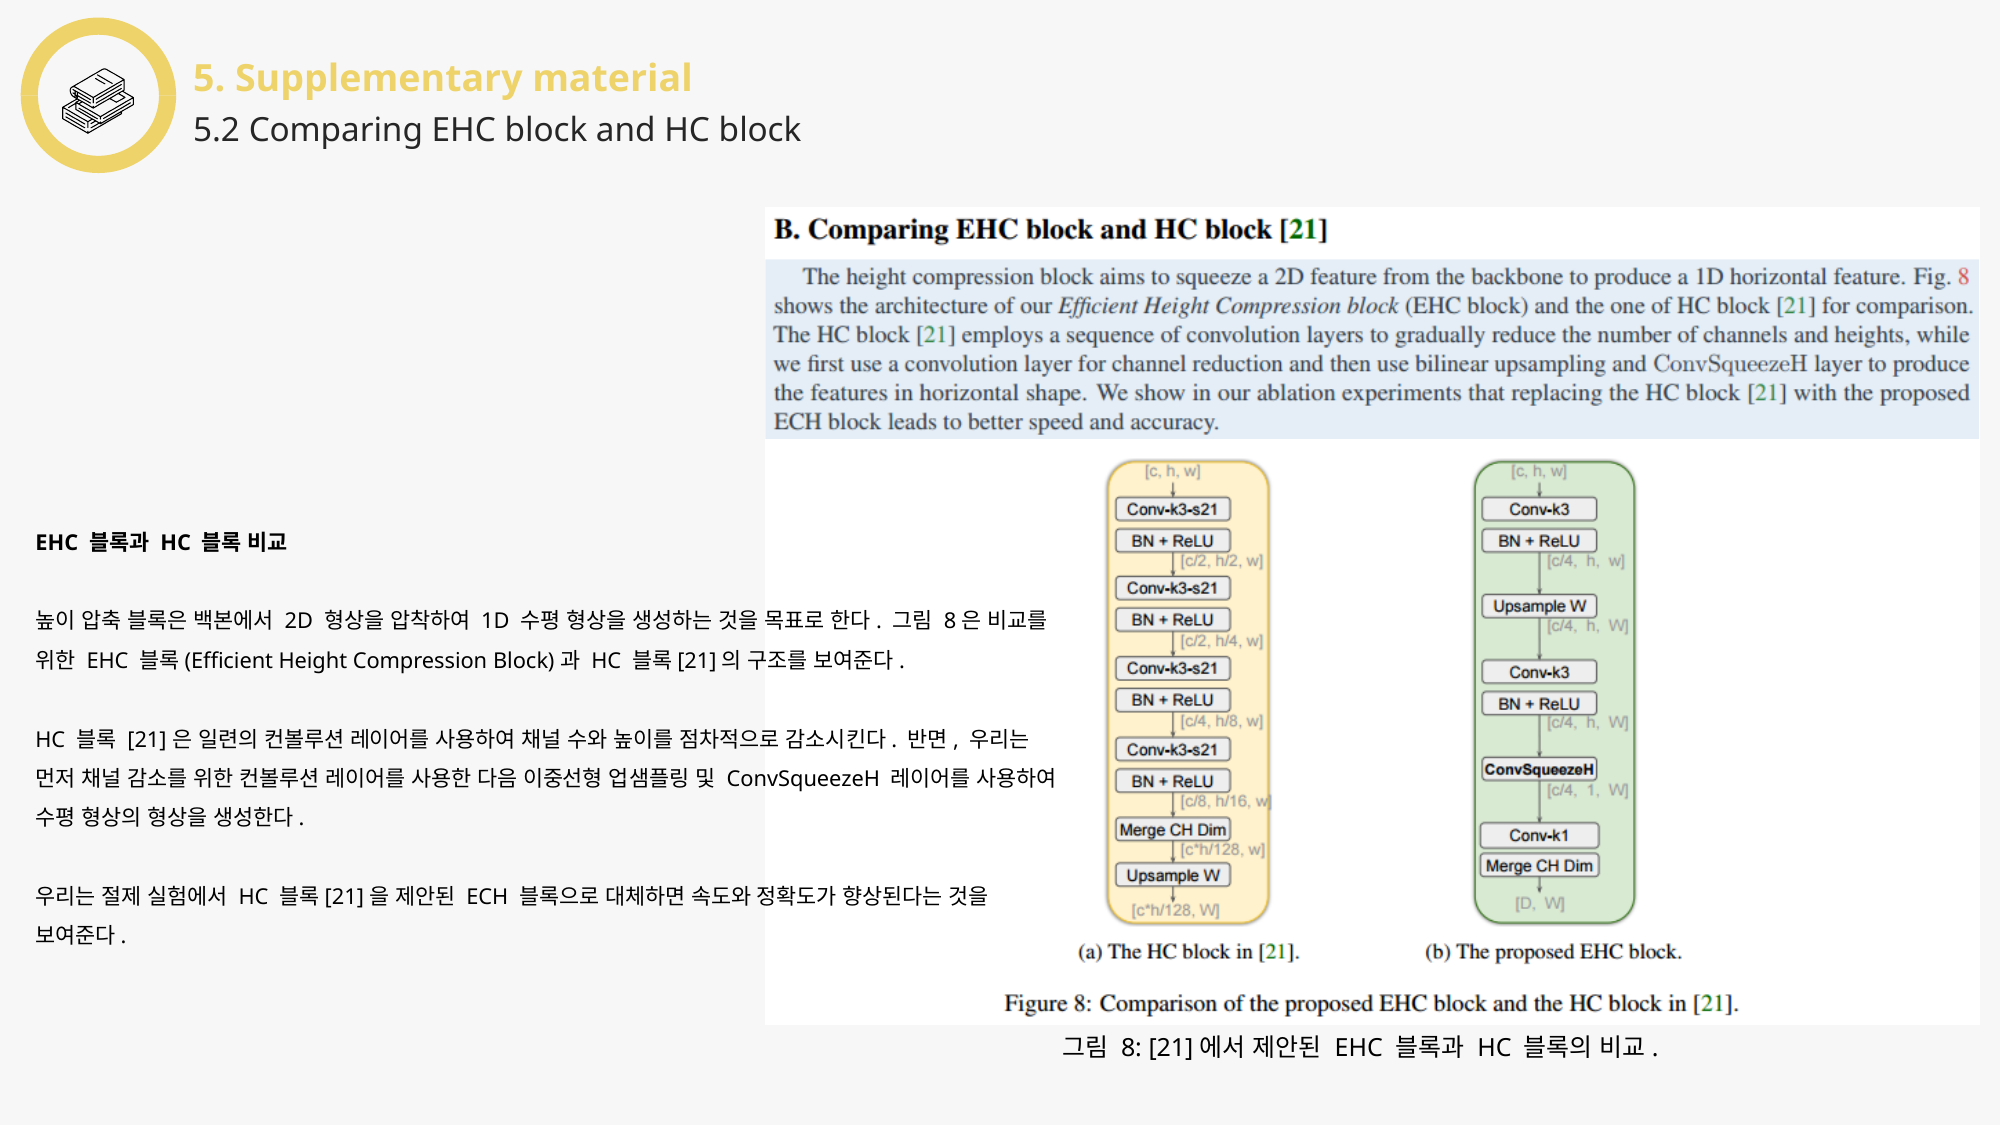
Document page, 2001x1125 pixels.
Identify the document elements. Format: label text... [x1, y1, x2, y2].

text_box [19, 16, 178, 97]
text_box EHC 블록과 HC 블록 비교 높이 압축 블록은 백본에서 2D 형상을 압착하여 1D 수평 형상을 생성하는 것을 목표로 한다. 그림 8은 비교를 위한 EHC 블록(Efficient Height Compression Block)과 HC 블록[21]의 구조를 보여준다. HC 블록 [21]은 일련의 컨볼루션 레이어를 사용하여 채널 수와 높이를 점차적으로 감소시킨다. 반면, 우리는 먼저 채널 감소를 위한 컨볼루션 레이어를 사용한 다음 이중선형 업샘플링 및 ConvSqueezeH 레이어를 사용하여 수평 형상의 형상을 생성한다. 우리는 절제 실험에서 HC 블록[21]을 제안된 ECH 블록으로 대체하면 속도와 정확도가 향상된다는 것을 보여준다. [20, 508, 765, 956]
picture [62, 65, 134, 137]
picture [765, 207, 1980, 1025]
text_box 그림 8: [21]에서 제안된 EHC 블록과 HC 블록의 비교. [860, 1025, 1861, 1069]
text_box 5. Supplementary material [178, 46, 746, 100]
text_box 5.2 Comparing EHC block and HC block [178, 100, 823, 156]
text_box [19, 96, 178, 175]
